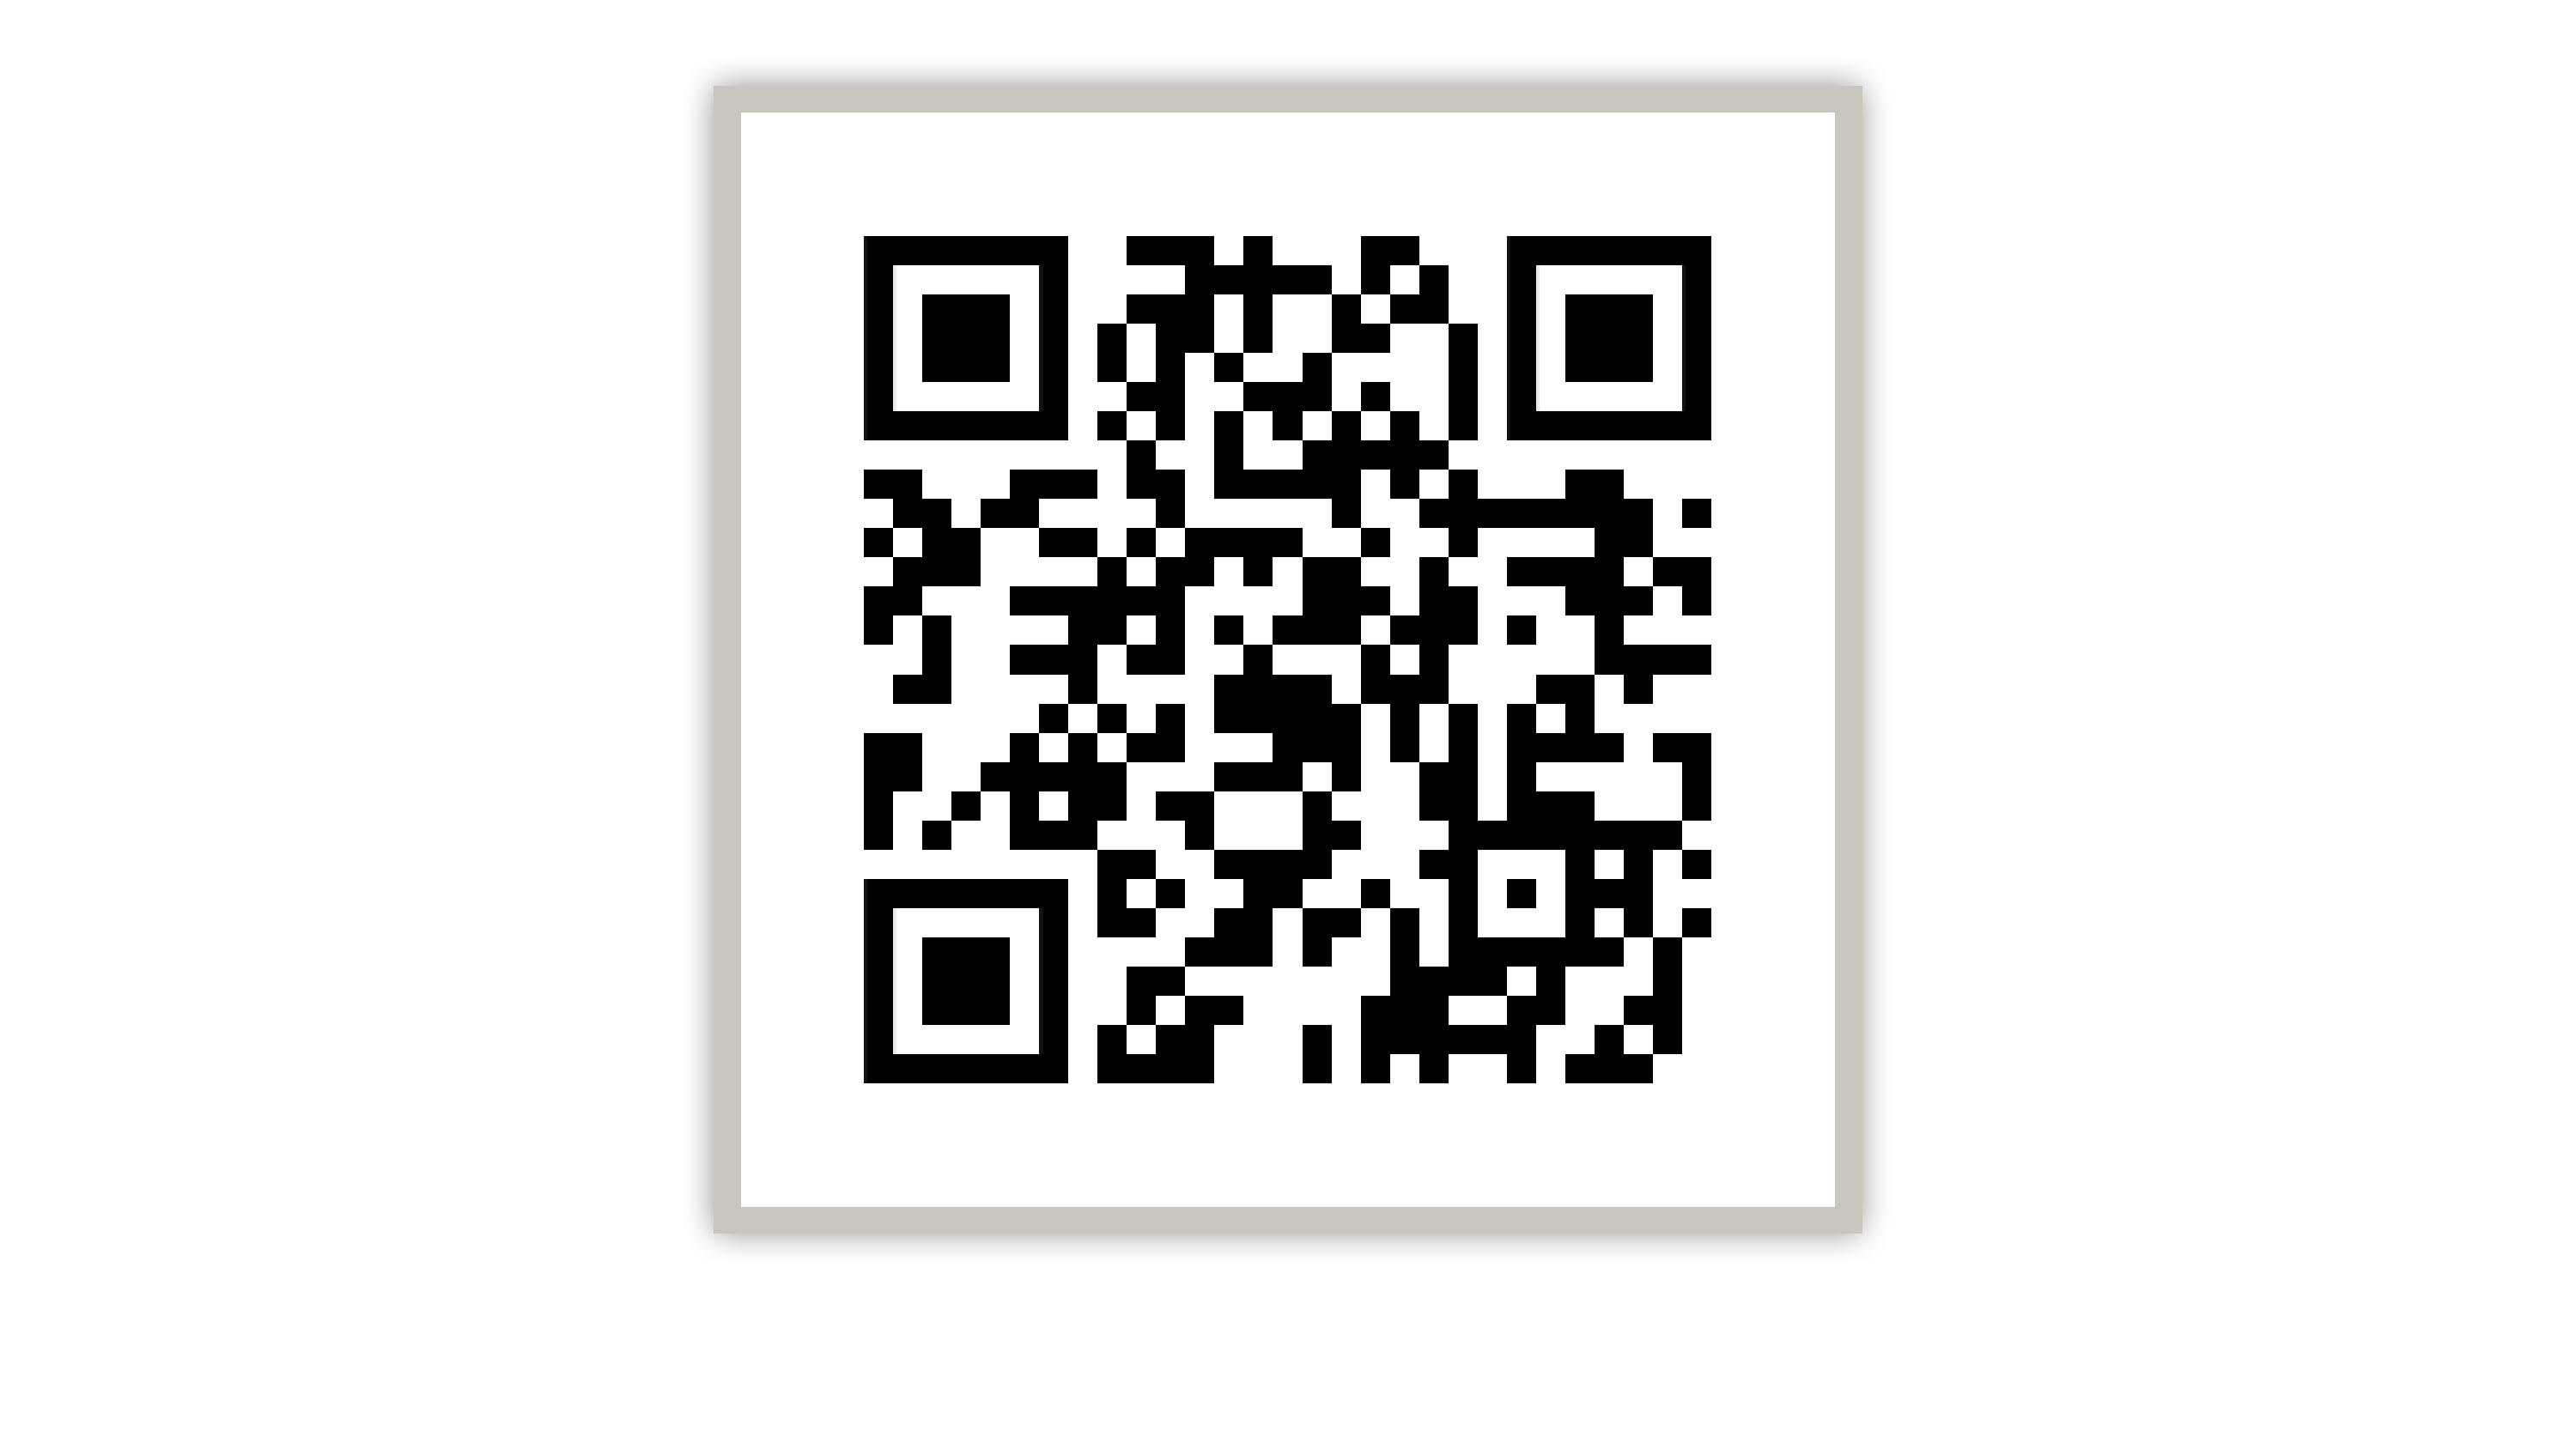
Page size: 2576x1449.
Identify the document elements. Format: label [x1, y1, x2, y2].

picture [740, 112, 1836, 1208]
